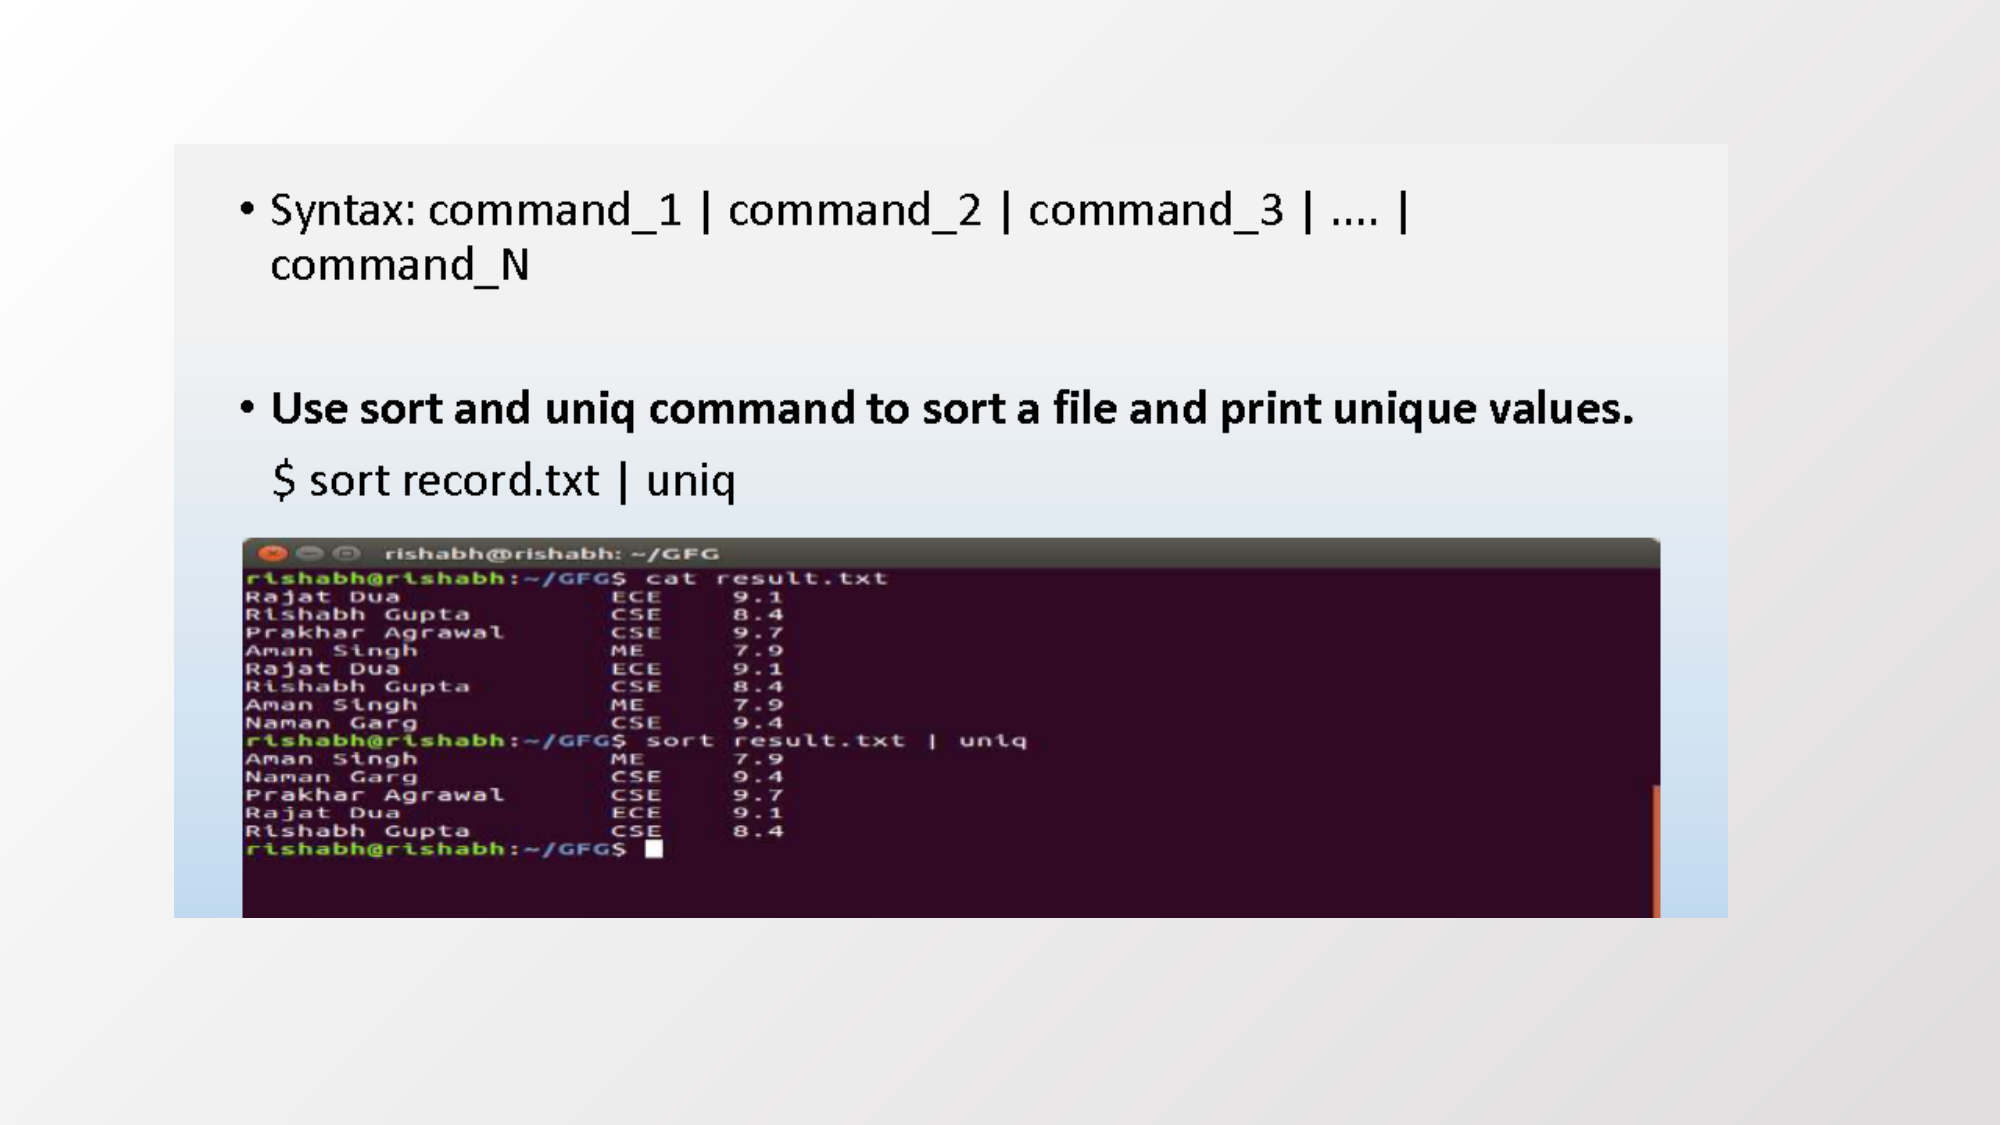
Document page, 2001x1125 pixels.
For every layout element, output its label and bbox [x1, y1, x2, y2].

picture [174, 144, 1728, 918]
